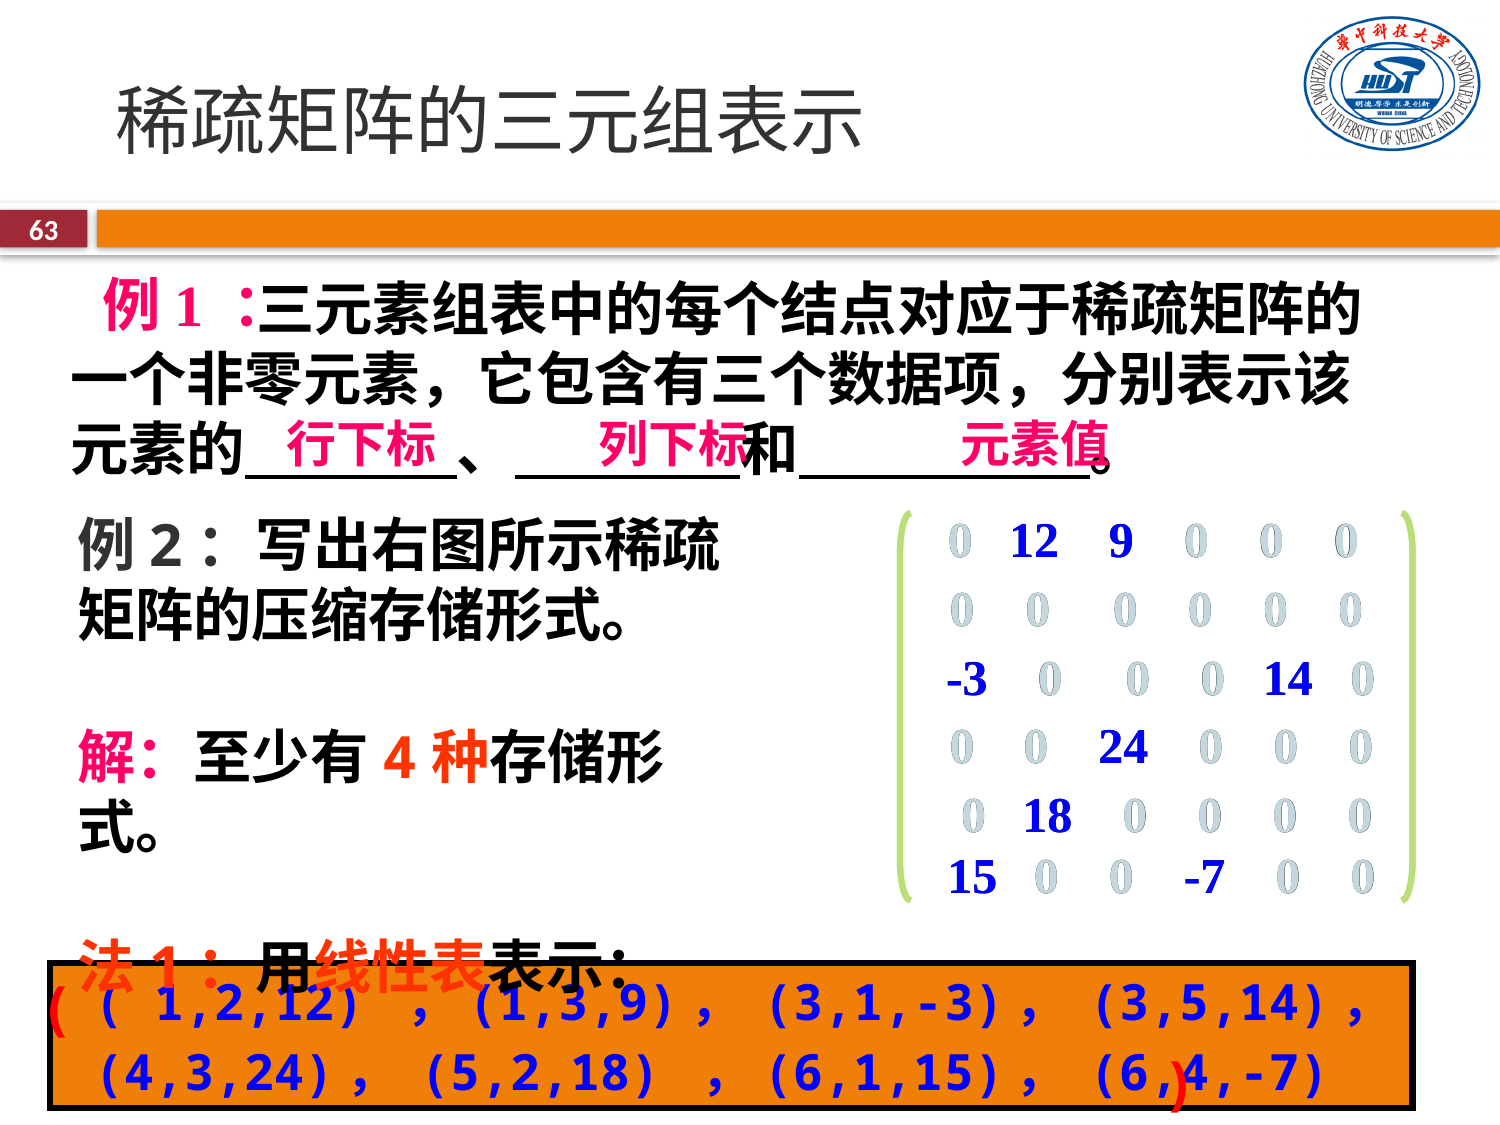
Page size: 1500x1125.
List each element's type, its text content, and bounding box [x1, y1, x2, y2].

text_box ) [1147, 1038, 1213, 1123]
slide_number 63 [0, 208, 88, 249]
text_box 列下标 [584, 404, 764, 480]
text_box 元素值 [946, 404, 1128, 480]
text_box 例2：写出右图所示稀疏矩阵的压缩存储形式。 [62, 500, 775, 656]
text_box 解：至少有4种存储形式。 法1：用线性表表示： [62, 712, 788, 1008]
picture [1299, 12, 1488, 154]
text_box 行下标 [271, 404, 452, 480]
title 稀疏矩阵的三元组表示 [100, 37, 1438, 200]
text_box 三元素组表中的每个结点对应于稀疏矩阵的一个非零元素，它包含有三个数据项，分别表示该元素的 、 和 。 [55, 264, 1406, 503]
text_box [899, 512, 1413, 901]
text_box ( [25, 963, 90, 1048]
text_box 例1 ： [87, 260, 450, 264]
text_box ( 1,2,12) ，(1,3,9)， (3,1,-3)， (3,5,14)， (4,3,24)， (5,2,18) ，(6,1,15)， (6,4,-7) [49, 963, 1413, 1108]
